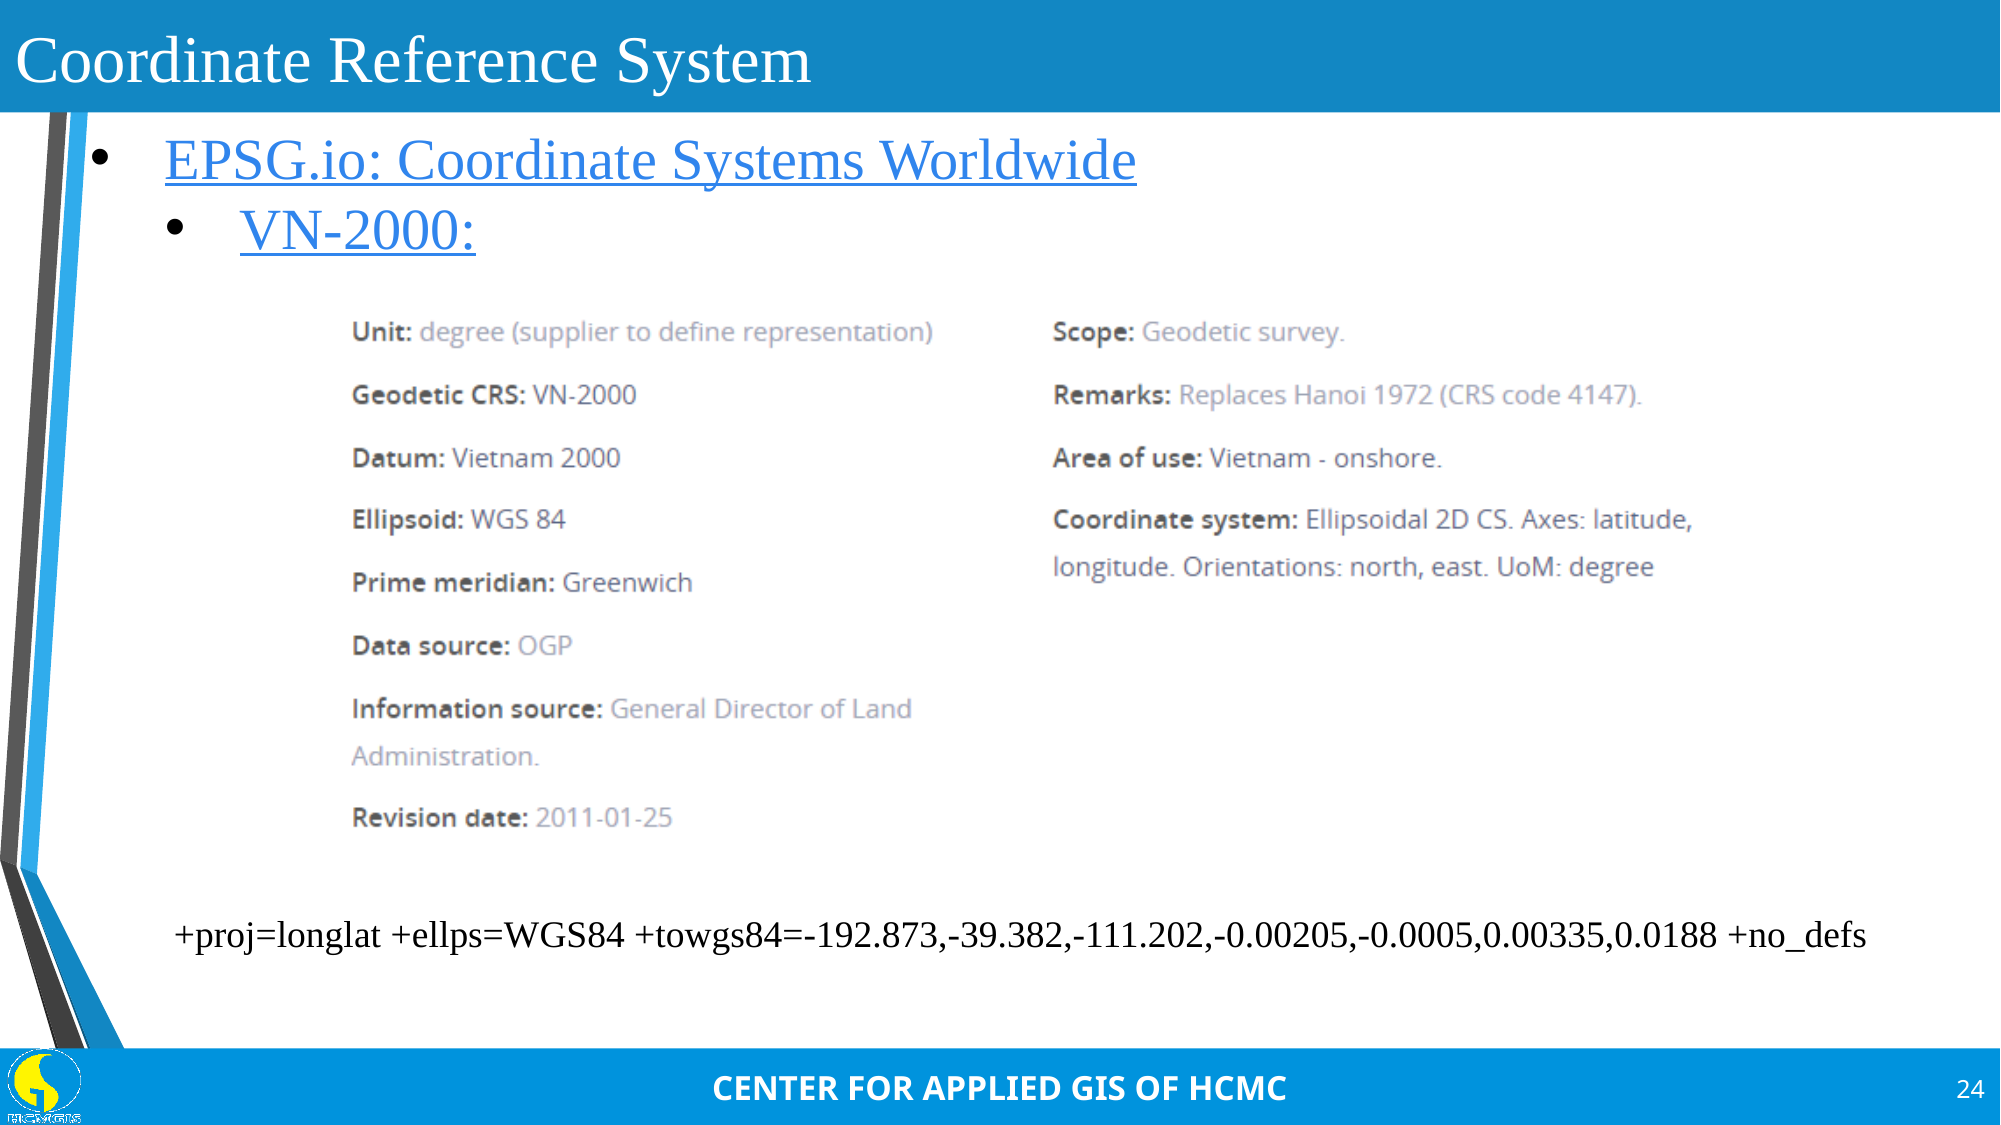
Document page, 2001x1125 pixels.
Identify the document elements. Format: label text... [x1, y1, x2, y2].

text_box +proj=longlat +ellps=WGS84 +towgs84=-192.873,-39.382,-111.202,-0.00205,-0.0005,0.00335,0.0188 +no_defs [159, 902, 1935, 962]
picture [15, 1055, 58, 1110]
text_box EPSG.io: Coordinate Systems Worldwide VN-2000: [75, 114, 2000, 269]
slide_number 24 [1899, 1060, 2000, 1121]
title Coordinate Reference System [0, 0, 2000, 113]
picture [344, 287, 1732, 851]
